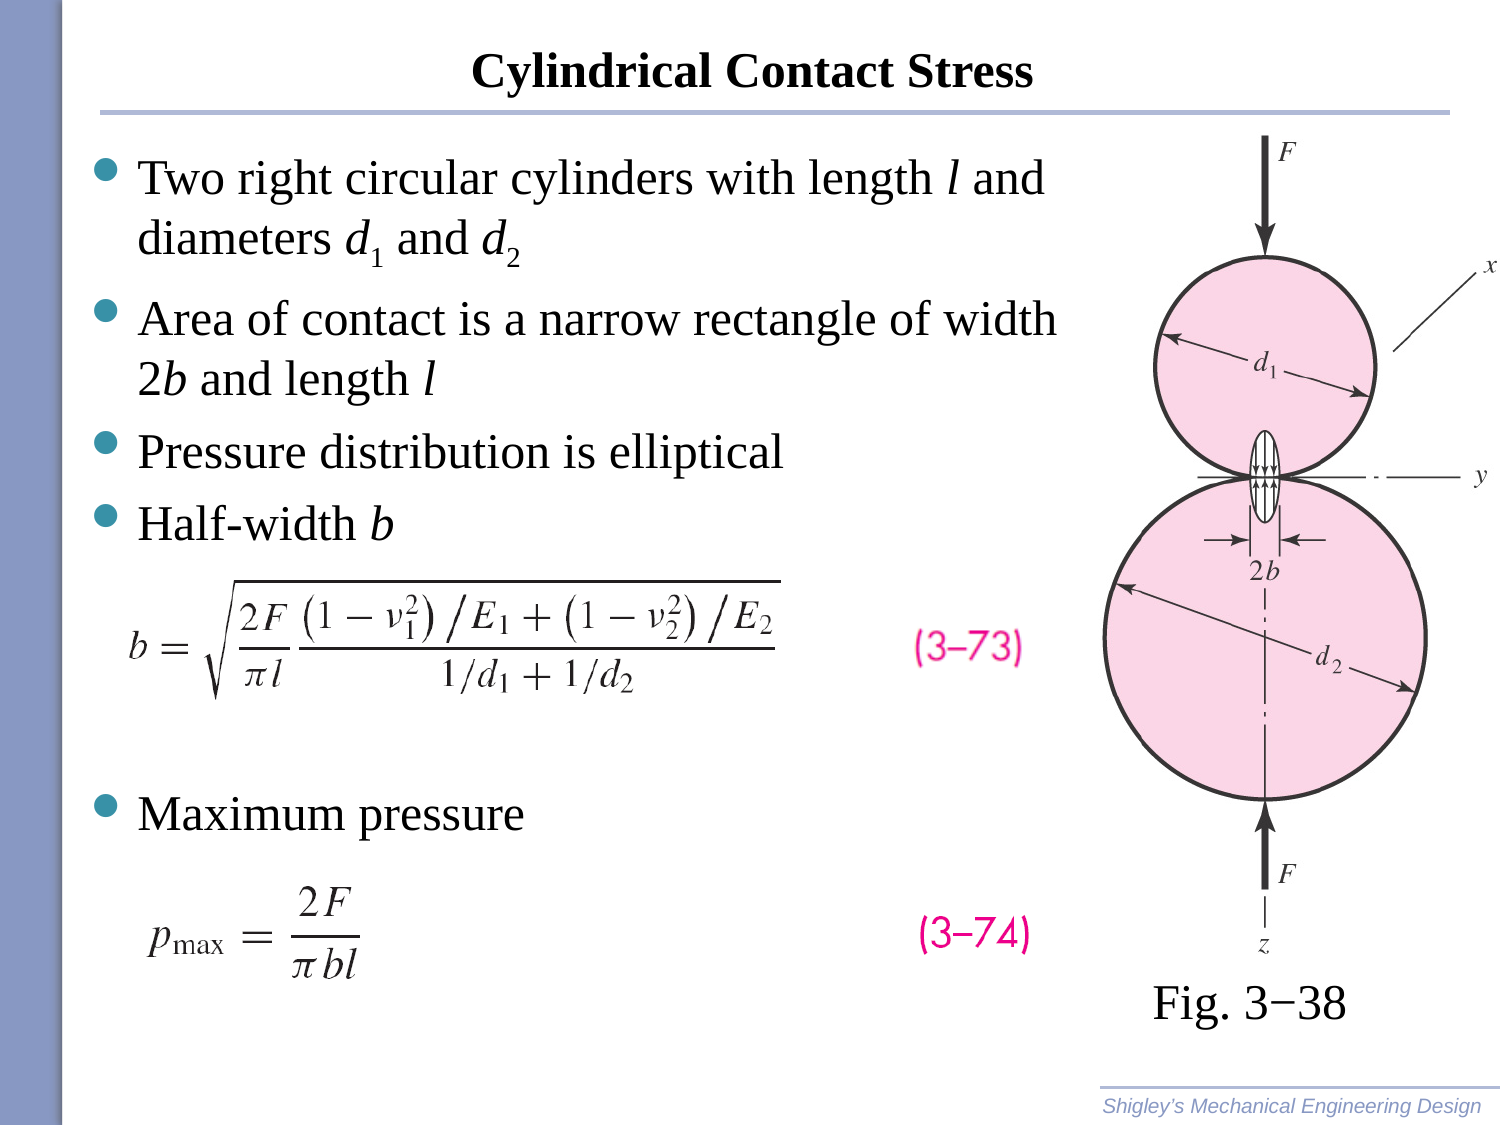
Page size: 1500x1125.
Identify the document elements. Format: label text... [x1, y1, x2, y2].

text_box Fig. 3−38 [1137, 972, 1413, 1038]
picture [1074, 124, 1500, 963]
picture [904, 624, 1026, 676]
footer Shigley’s Mechanical Engineering Design [1087, 1074, 1500, 1125]
picture [112, 849, 1038, 1007]
list Two right circular cylinders with length l and diameters d1 and d2 Area of contact is a narrow rectangle of width 2b and length l Pressure distribution is elliptical Half-width b Maximum pressure [62, 137, 1088, 1088]
picture [112, 574, 788, 700]
title Cylindrical Contact Stress [137, 30, 1368, 106]
